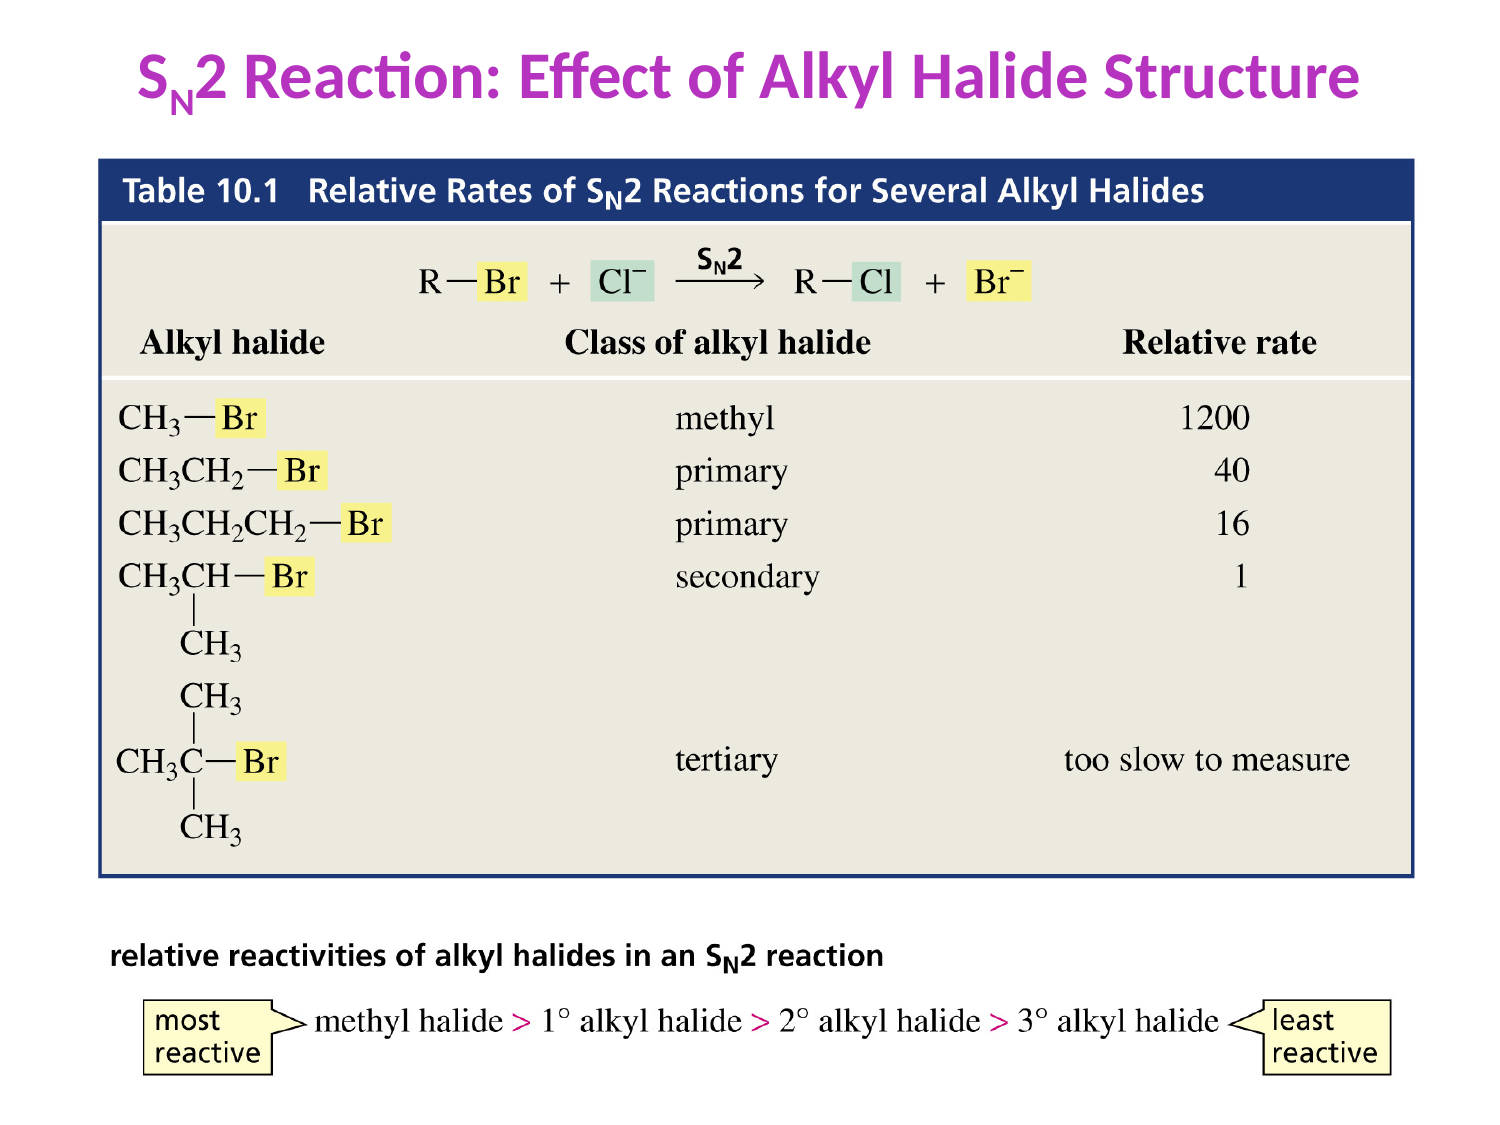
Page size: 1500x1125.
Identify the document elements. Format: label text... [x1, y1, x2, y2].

text_box SN2 Reaction: Effect of Alkyl Halide Structure [122, 24, 1377, 119]
picture [88, 120, 1423, 1124]
